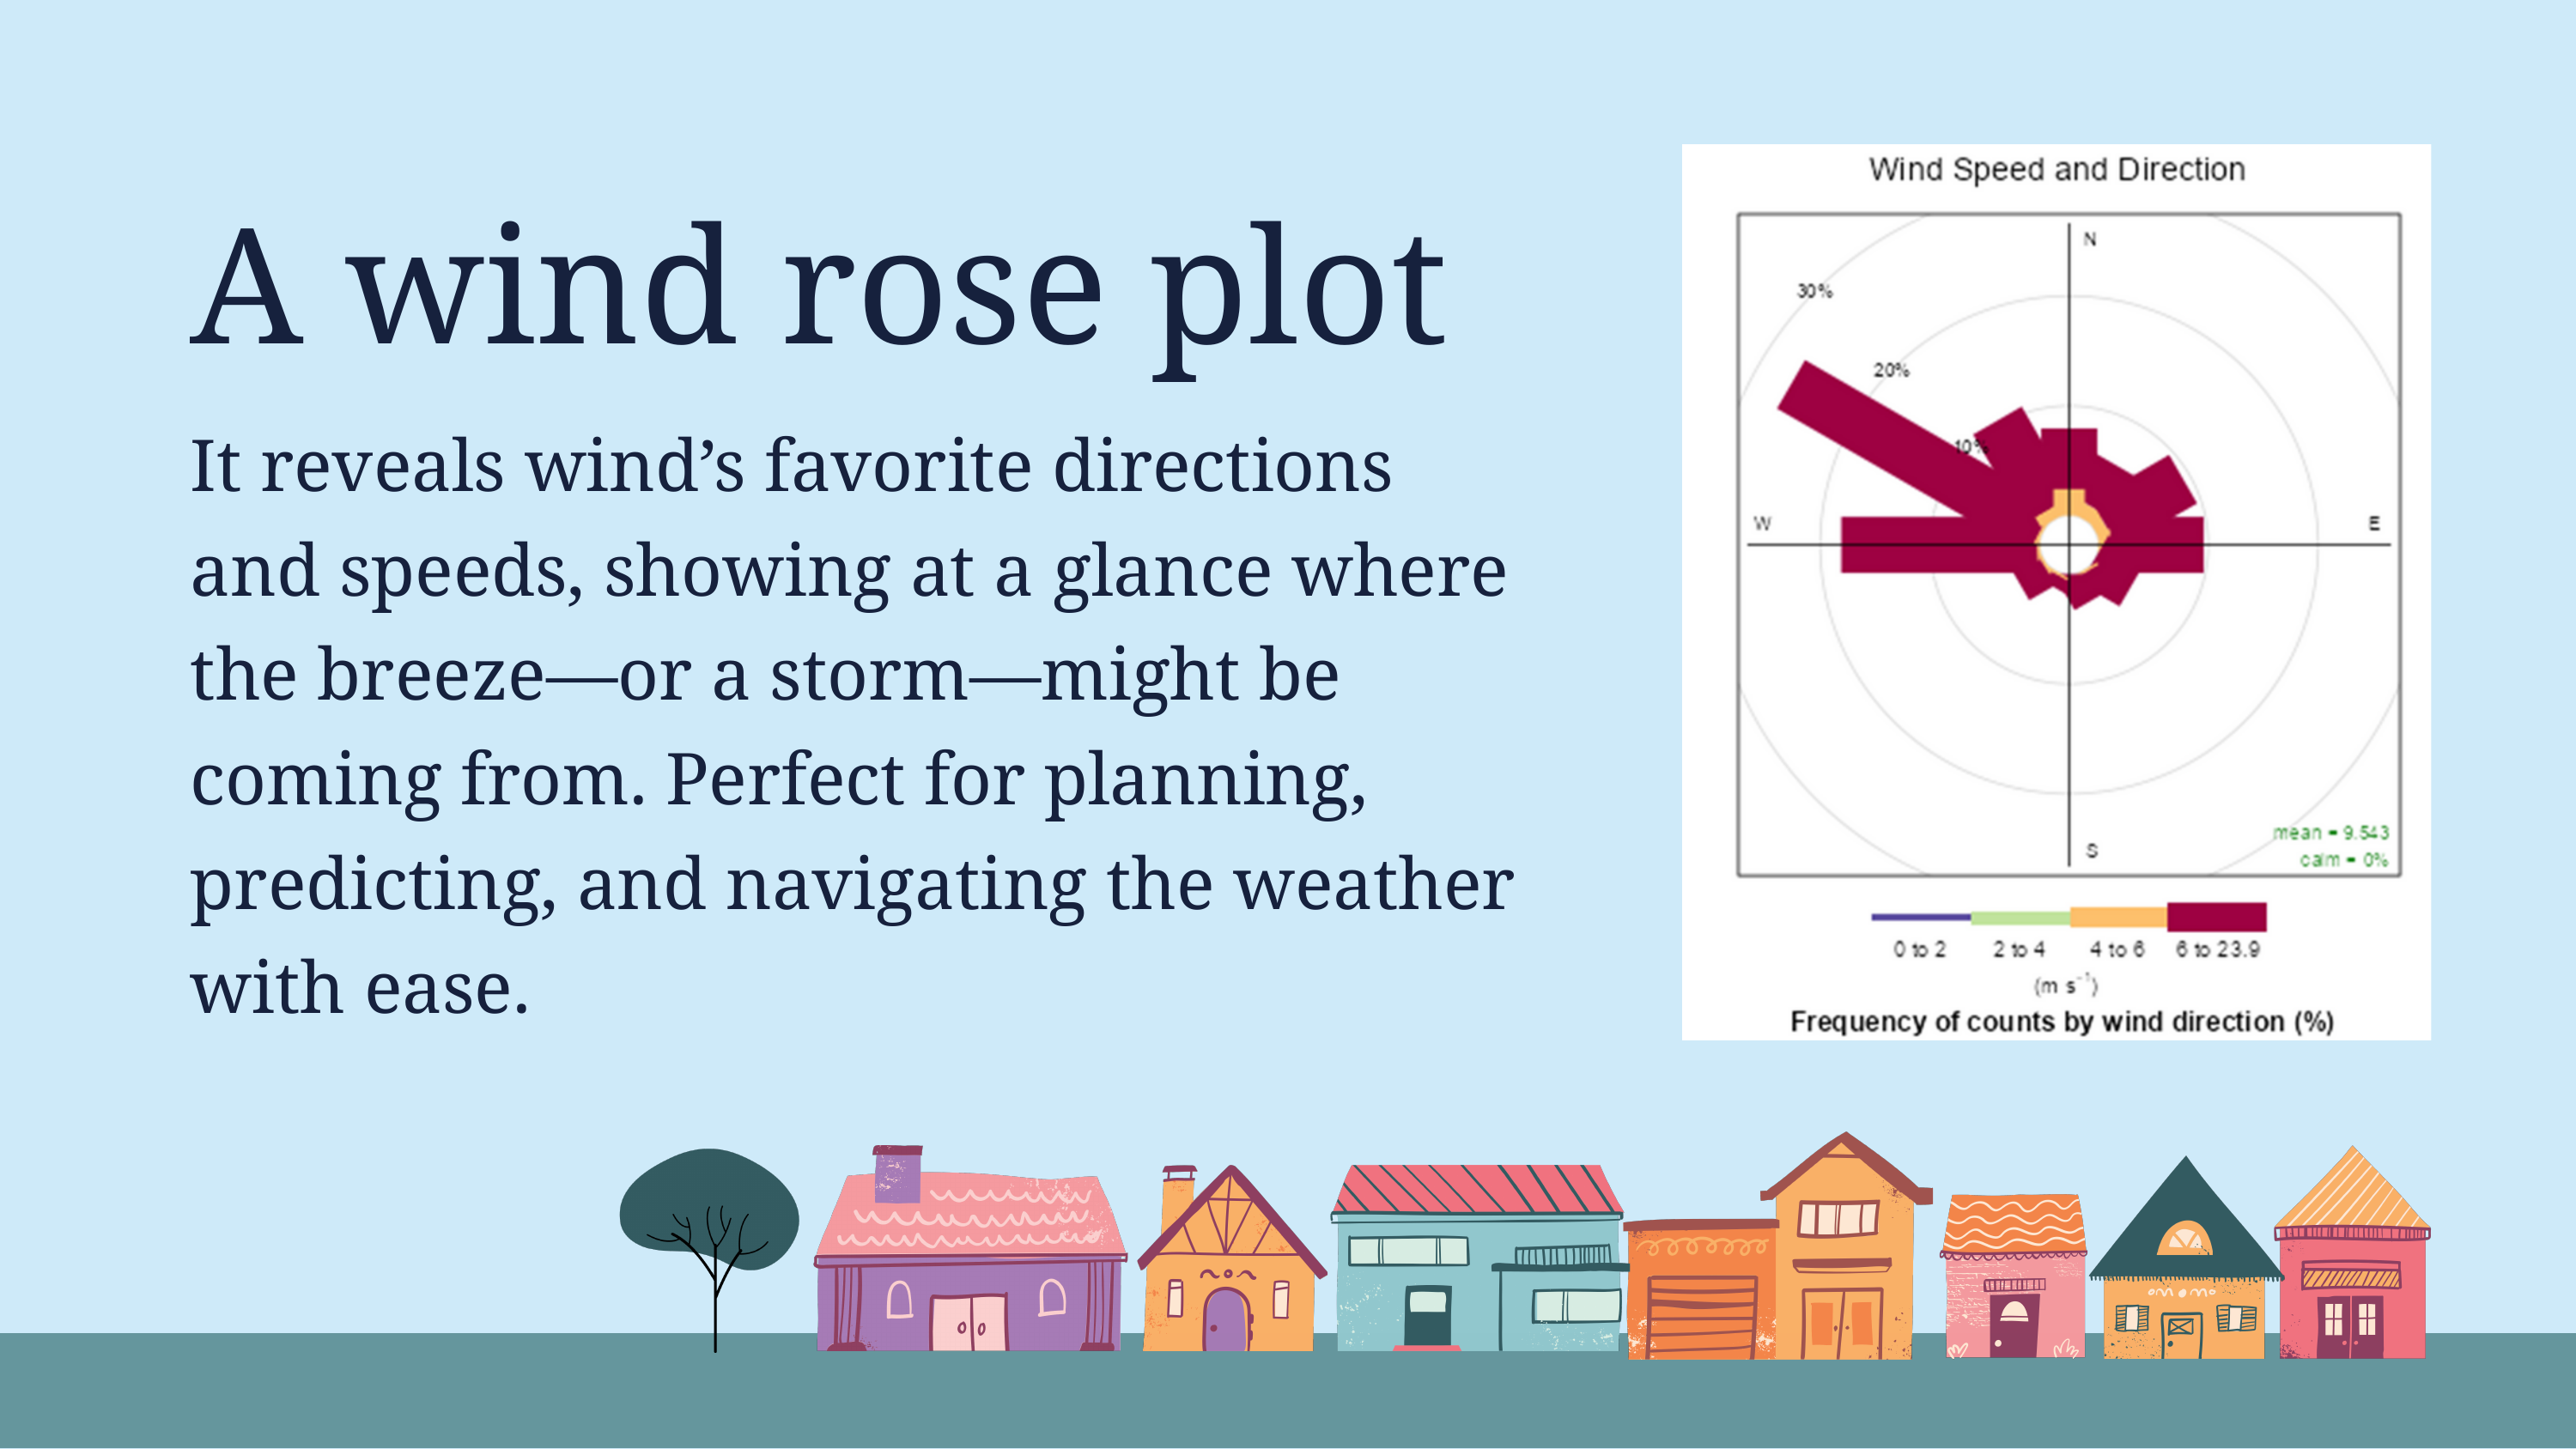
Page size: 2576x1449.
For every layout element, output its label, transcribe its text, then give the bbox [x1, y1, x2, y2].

text_box [2088, 1155, 2285, 1330]
text_box [1330, 1165, 1631, 1330]
text_box It reveals wind’s favorite directions and speeds, showing at a glance where the breeze—or a storm—might be coming from. Perfect for planning, predicting, and navigating the weather with ease. [190, 401, 1522, 1133]
text_box [616, 1145, 805, 1330]
text_box [1623, 1131, 1934, 1330]
text_box [1939, 1194, 2088, 1330]
text_box [1137, 1165, 1328, 1330]
text_box [1682, 144, 2432, 1040]
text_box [0, 1332, 2576, 1449]
text_box A wind rose plot [190, 141, 1522, 377]
text_box [2274, 1145, 2432, 1330]
text_box [812, 1145, 1128, 1330]
